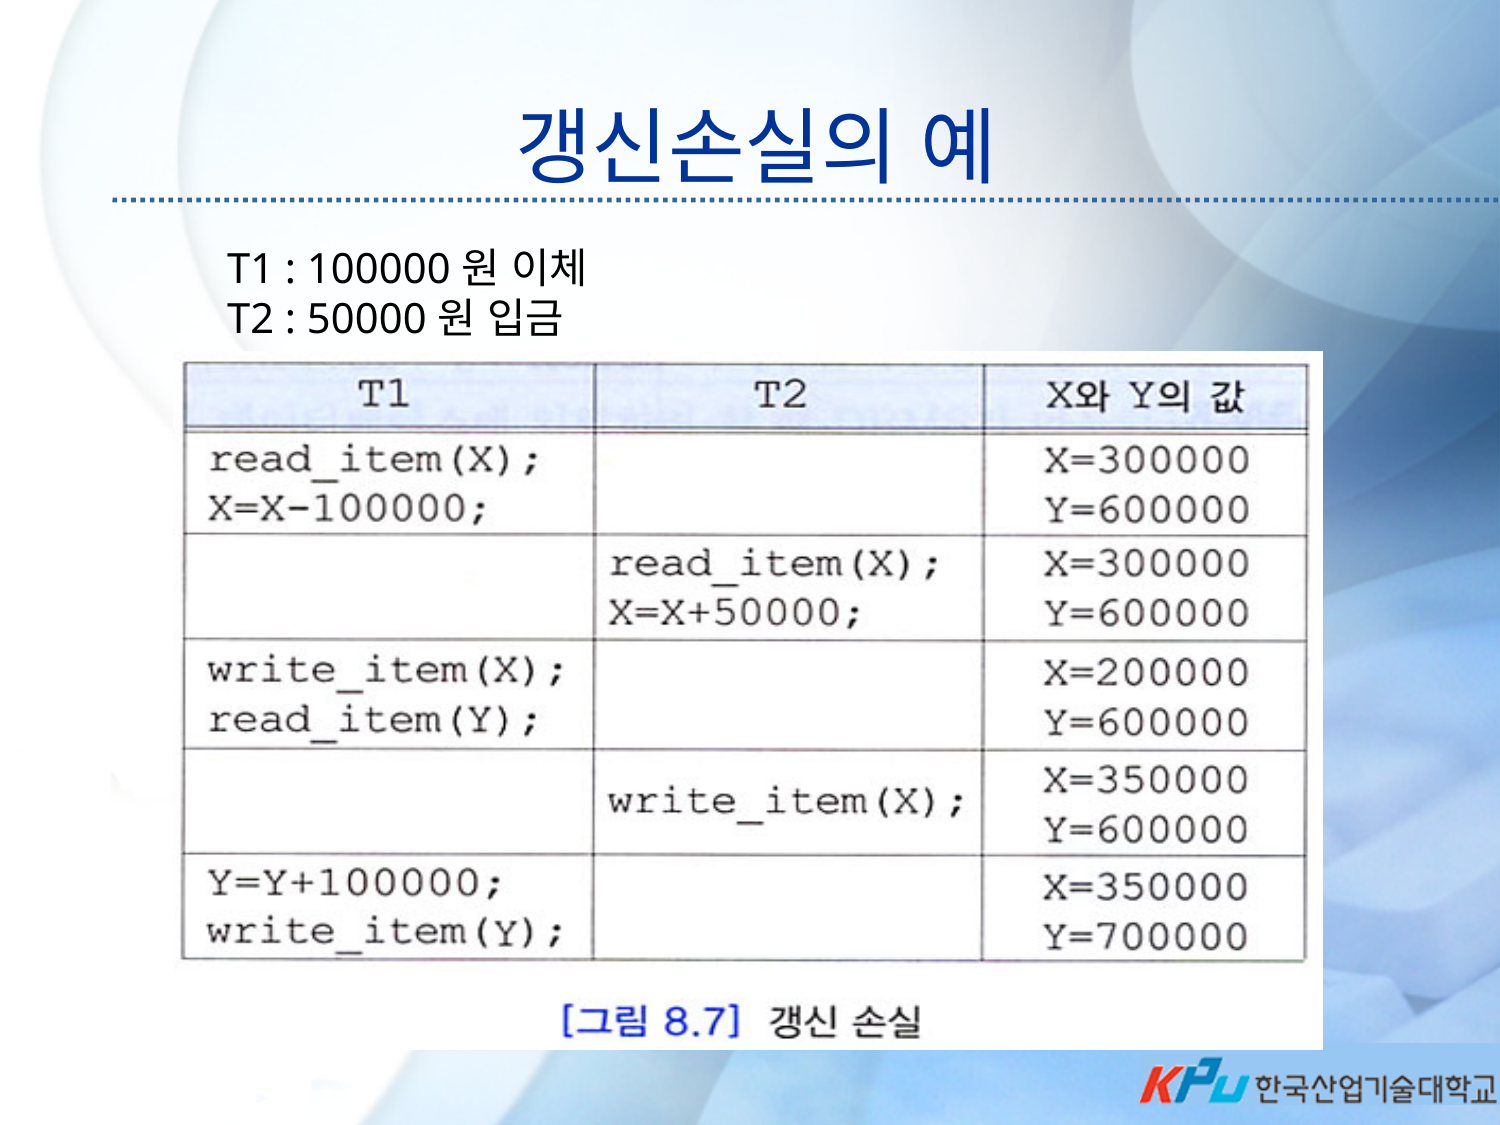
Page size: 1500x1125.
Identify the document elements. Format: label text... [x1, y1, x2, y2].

picture [0, 0, 1500, 1125]
title 갱신손실의 예 [112, 99, 1400, 188]
text_box T1 : 100000원 이체 T2 : 50000원 입금 [212, 234, 604, 349]
